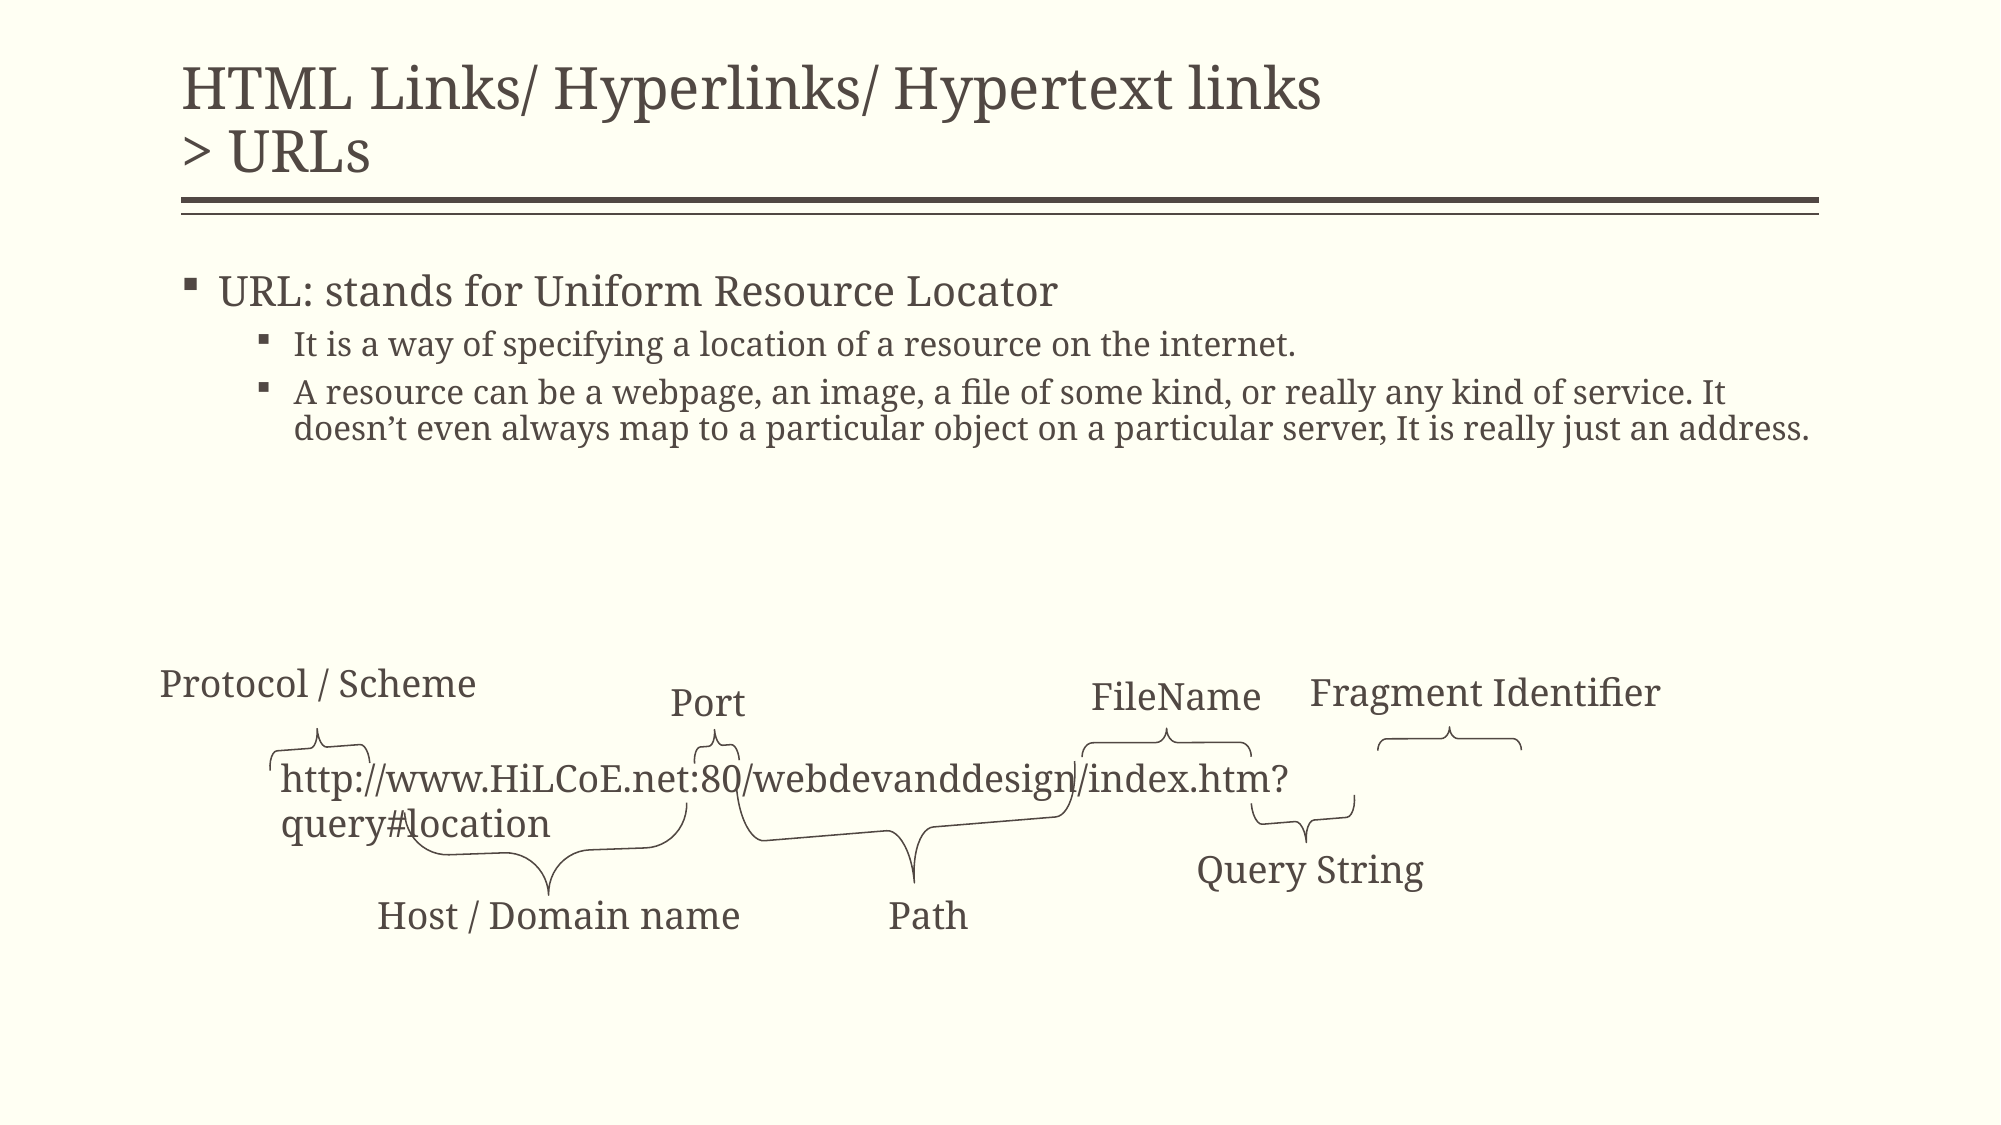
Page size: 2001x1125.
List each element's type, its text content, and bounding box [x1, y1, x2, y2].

text_box [1251, 794, 1355, 839]
text_box Fragment Identifier [1295, 661, 1677, 722]
text_box [736, 761, 1075, 883]
text_box [1082, 728, 1252, 758]
text_box [270, 728, 370, 771]
text_box Port [655, 671, 761, 732]
text_box [1377, 726, 1522, 751]
list URL: stands for Uniform Resource Locator It is a way of specifying a location of a resource on the internet. A resource can be a webpage, an image, a file of some kind, or really any kind of service. It doesn’t even always map to a particular object on a particular server, It is really just an address. [181, 262, 1819, 1013]
text_box Query String [1181, 839, 1440, 899]
text_box Path [873, 884, 984, 945]
text_box http://www.HiLCoE.net:80/webdevanddesign/index.htm?query#location [265, 747, 1537, 853]
text_box [694, 732, 740, 764]
text_box Protocol / Scheme [144, 652, 493, 713]
text_box Host / Domain name [362, 884, 757, 945]
text_box FileName [1076, 665, 1277, 725]
title HTML Links/ Hyperlinks/ Hypertext links > URLs [181, 12, 1819, 193]
text_box [404, 802, 687, 884]
